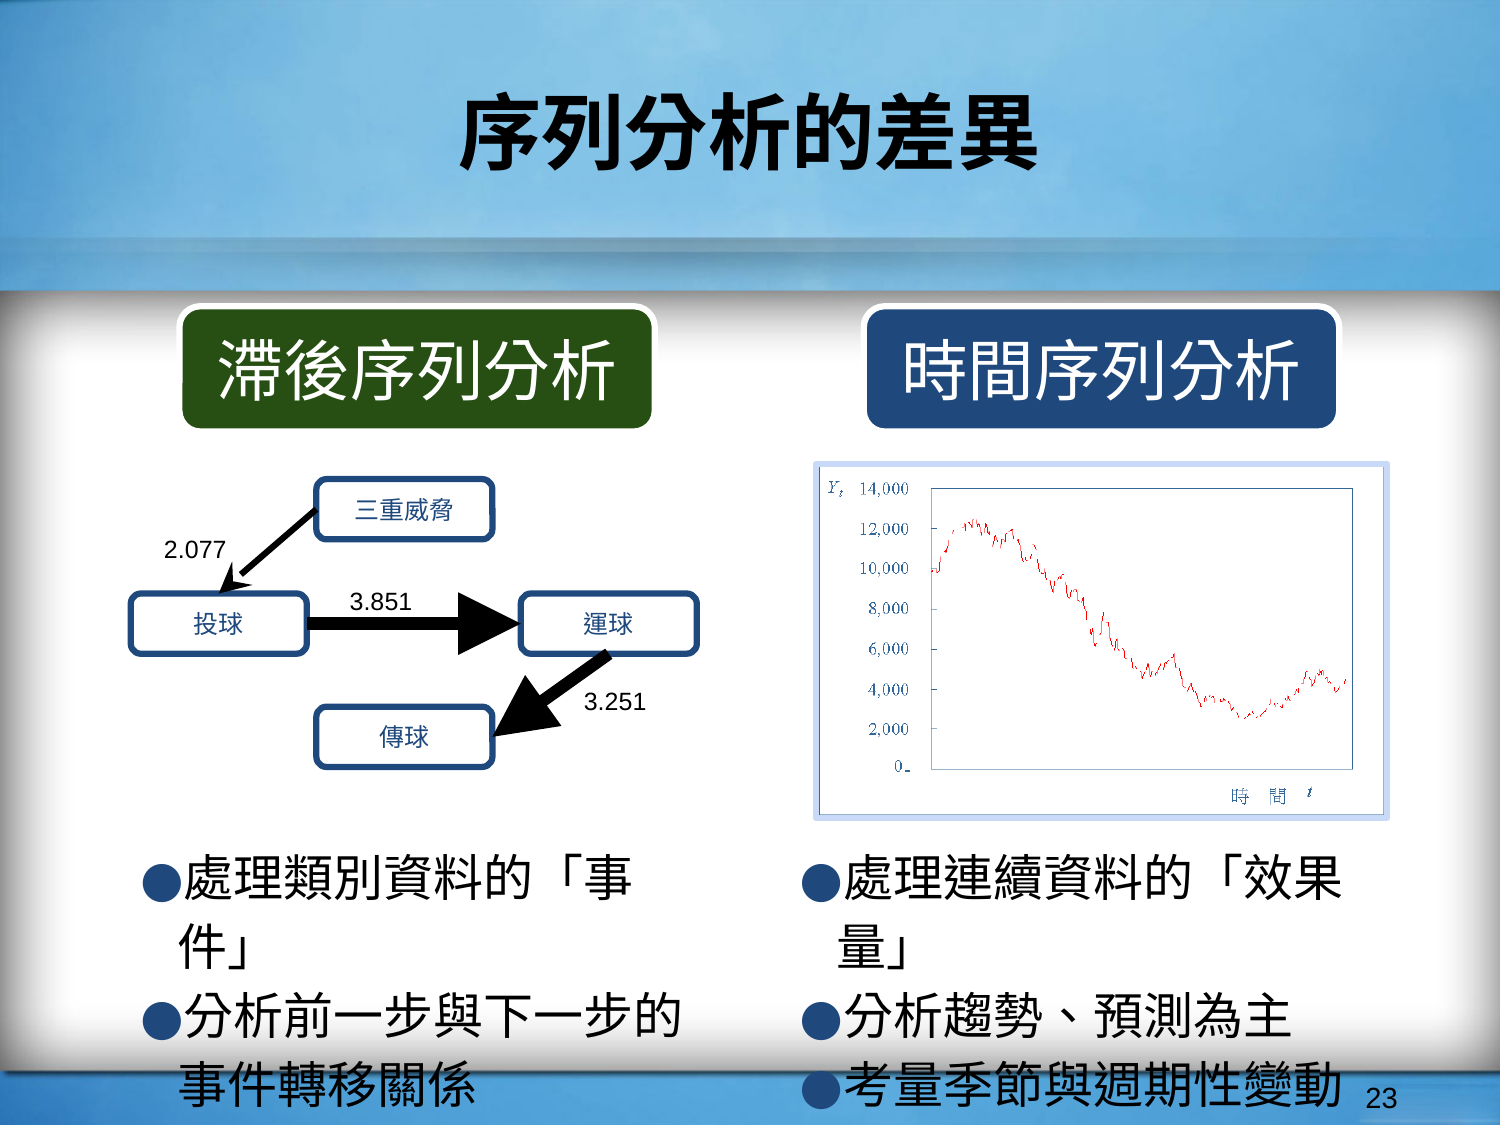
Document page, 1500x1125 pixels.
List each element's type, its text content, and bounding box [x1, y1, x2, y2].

slide_number ‹#› [1350, 1074, 1488, 1118]
list 處理連續資料的「效果量」 分析趨勢、預測為主 考量季節與週期性變動 [746, 822, 1457, 1067]
text_box 滯後序列分析 [179, 306, 655, 432]
text_box 3.851 [329, 582, 433, 614]
text_box 3.251 [614, 682, 668, 714]
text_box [218, 508, 317, 594]
text_box 傳球 [316, 706, 493, 767]
text_box 投球 [130, 593, 307, 654]
text_box 三重威脅 [316, 479, 493, 540]
text_box 2.077 [143, 530, 213, 563]
text_box 運球 [520, 593, 697, 654]
text_box 時間序列分析 [863, 306, 1340, 432]
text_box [492, 653, 610, 738]
list 處理類別資料的「事件」 分析前一步與下一步的事件轉移關係 [87, 822, 746, 1067]
picture [0, 0, 1500, 1125]
title 序列分析的差異 [78, 27, 1422, 232]
